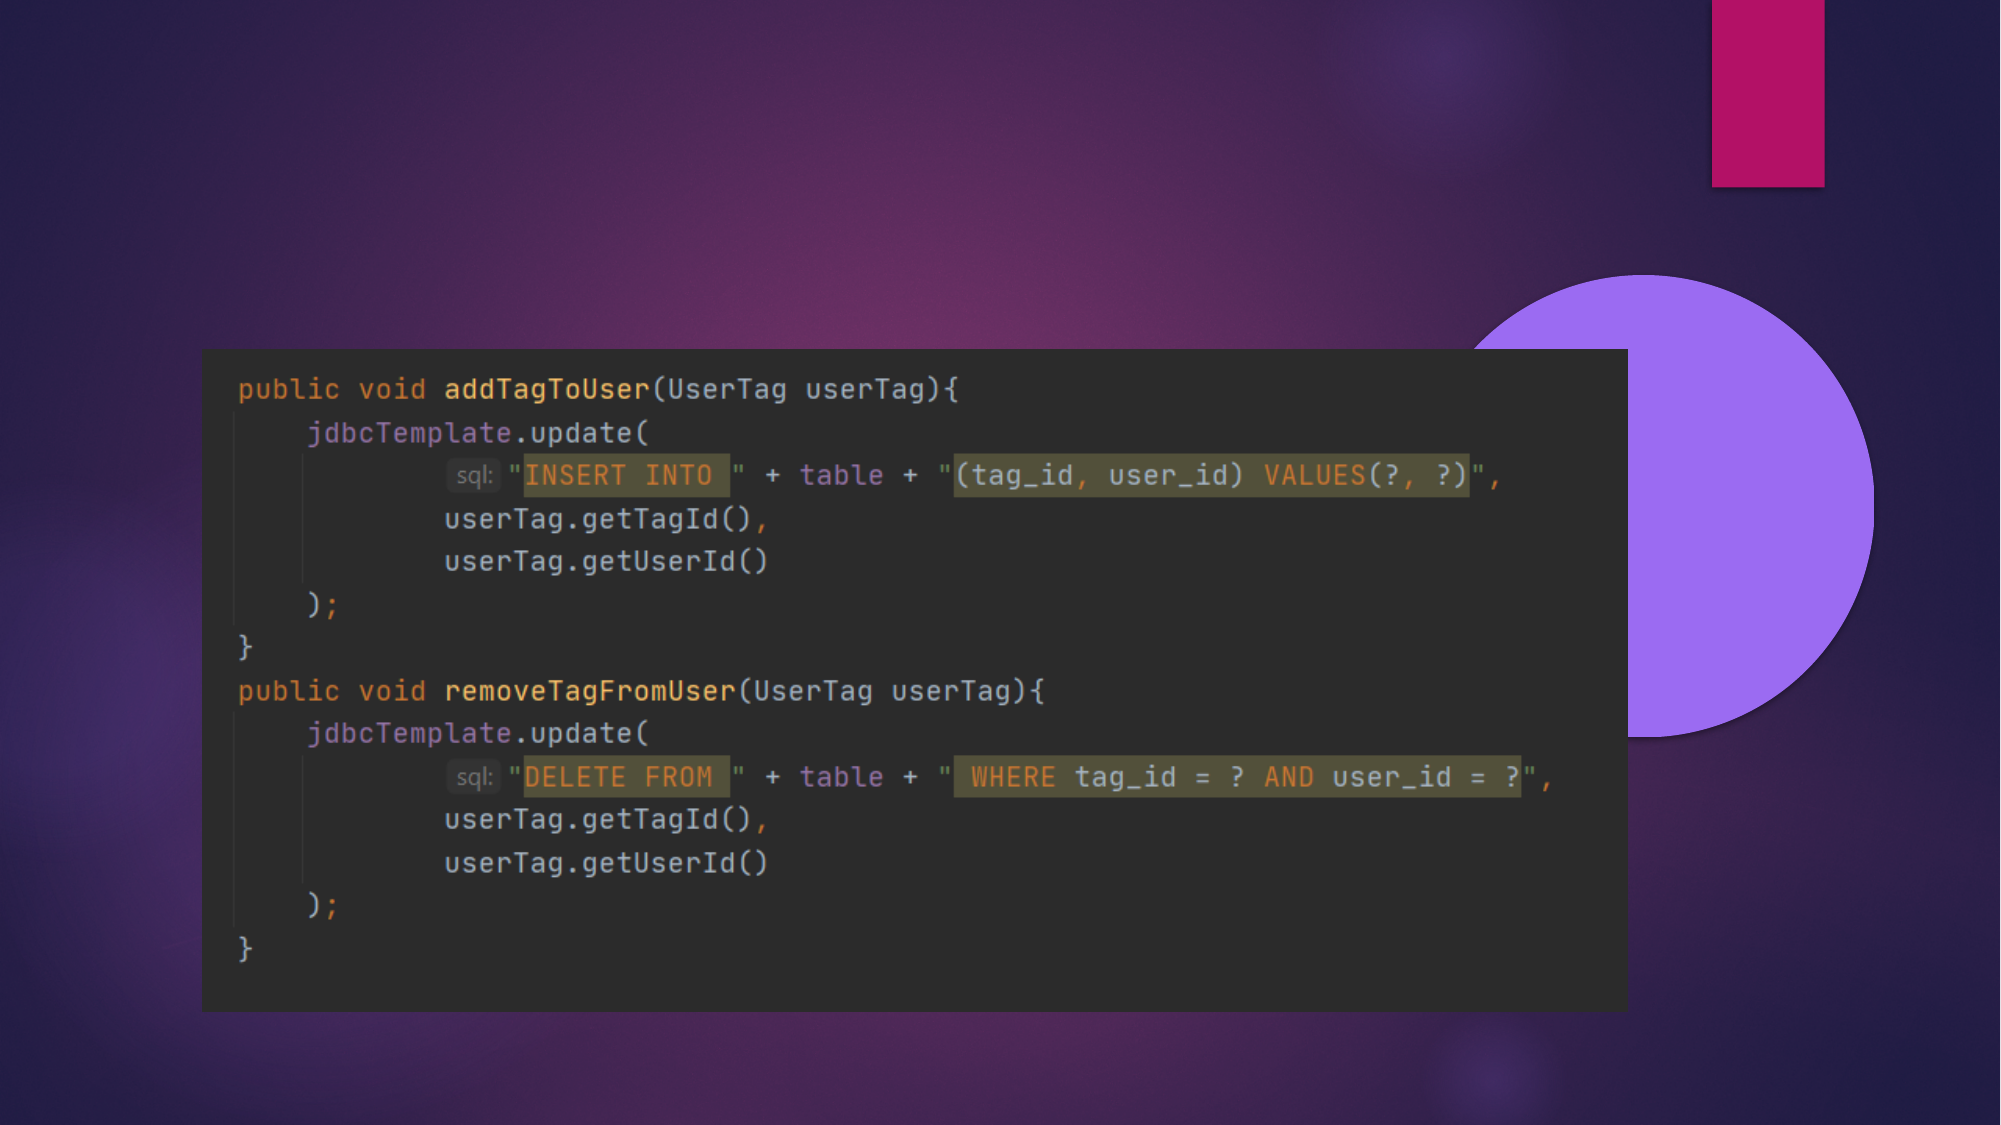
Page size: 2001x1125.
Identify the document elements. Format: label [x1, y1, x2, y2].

text_box [106, 74, 1649, 304]
picture [0, 0, 2001, 1125]
